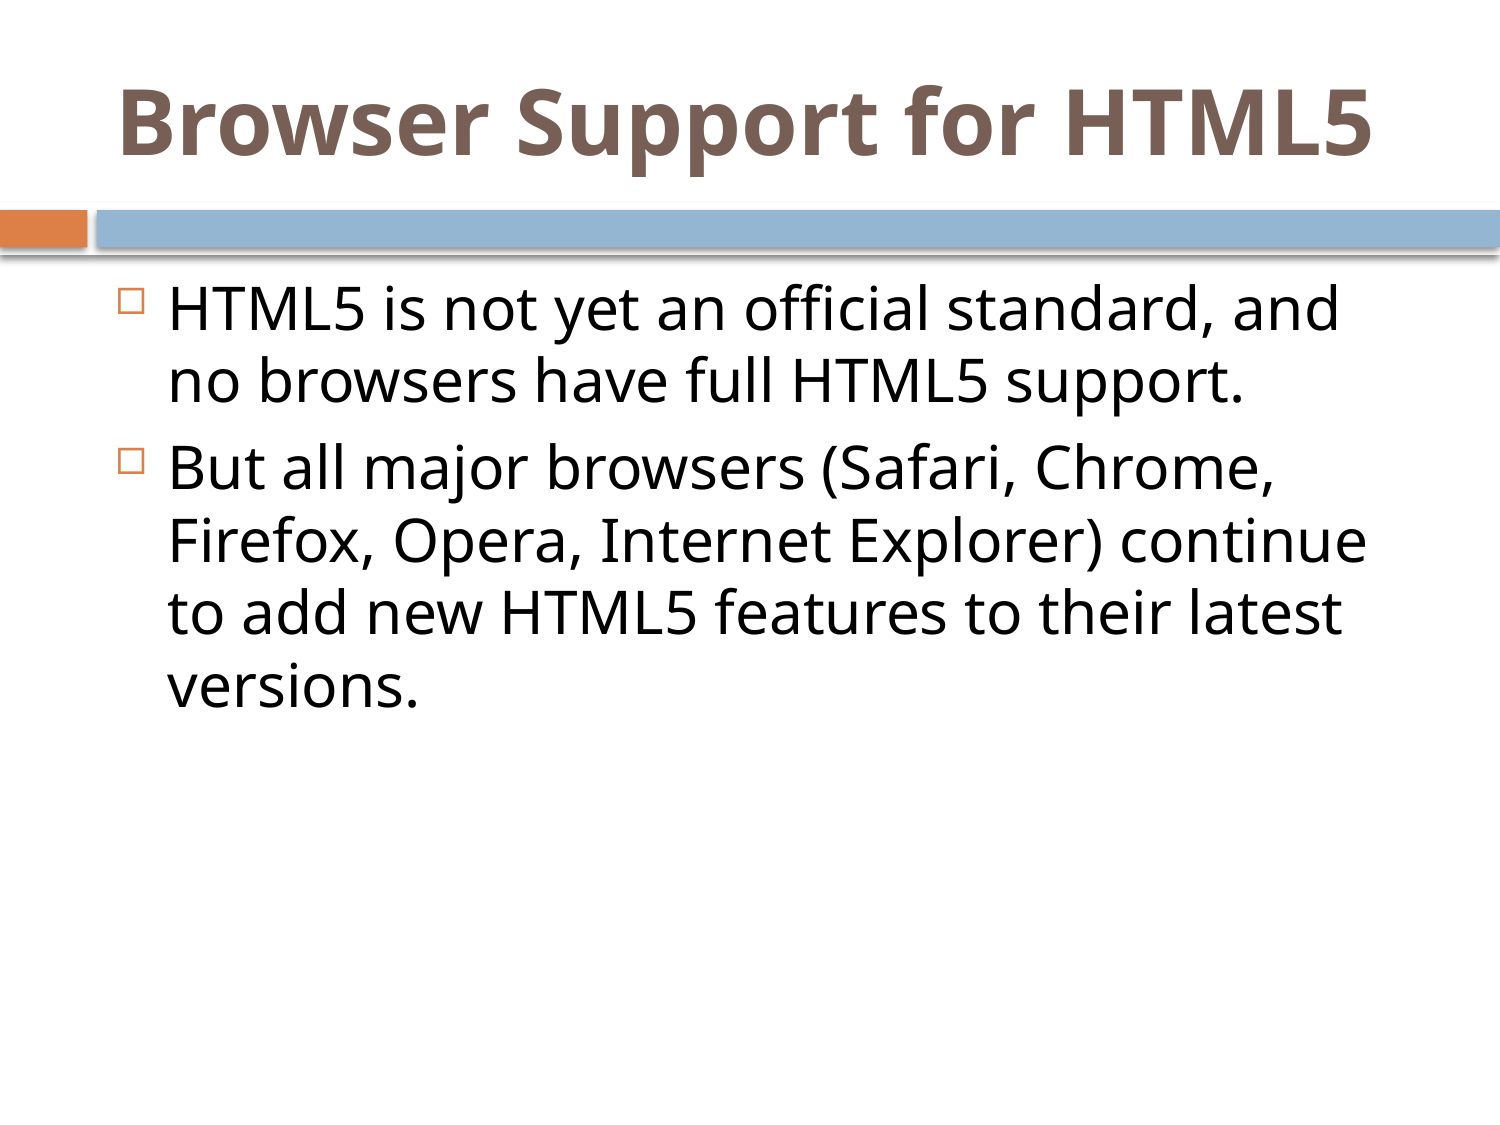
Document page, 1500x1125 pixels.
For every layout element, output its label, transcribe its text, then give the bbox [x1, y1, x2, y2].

list HTML5 is not yet an official standard, and no browsers have full HTML5 support. But all major browsers (Safari, Chrome, Firefox, Opera, Internet Explorer) continue to add new HTML5 features to their latest versions. [100, 262, 1438, 1000]
title Browser Support for HTML5 [100, 37, 1438, 200]
